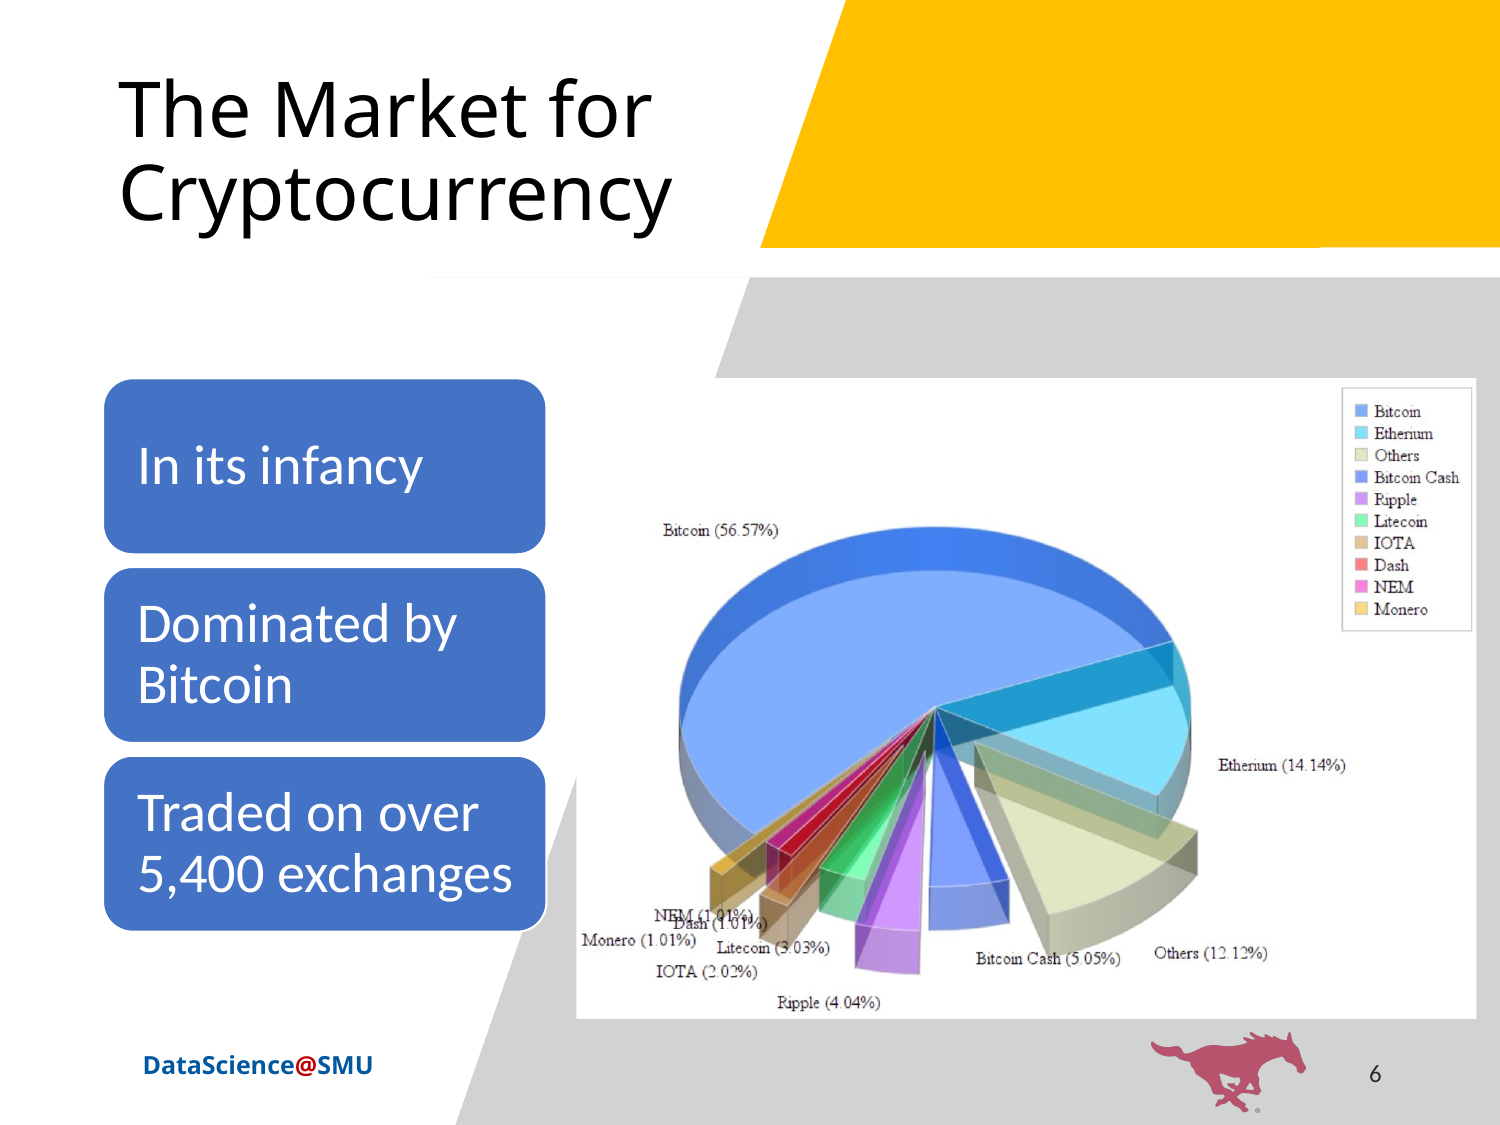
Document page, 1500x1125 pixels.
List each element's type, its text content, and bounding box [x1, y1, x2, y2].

title The Market for Cryptocurrency [103, 59, 761, 248]
text_box [758, 0, 1500, 249]
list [103, 356, 547, 954]
text_box [427, 276, 1500, 1125]
picture [576, 378, 1477, 1020]
slide_number 6 [1278, 1042, 1397, 1103]
